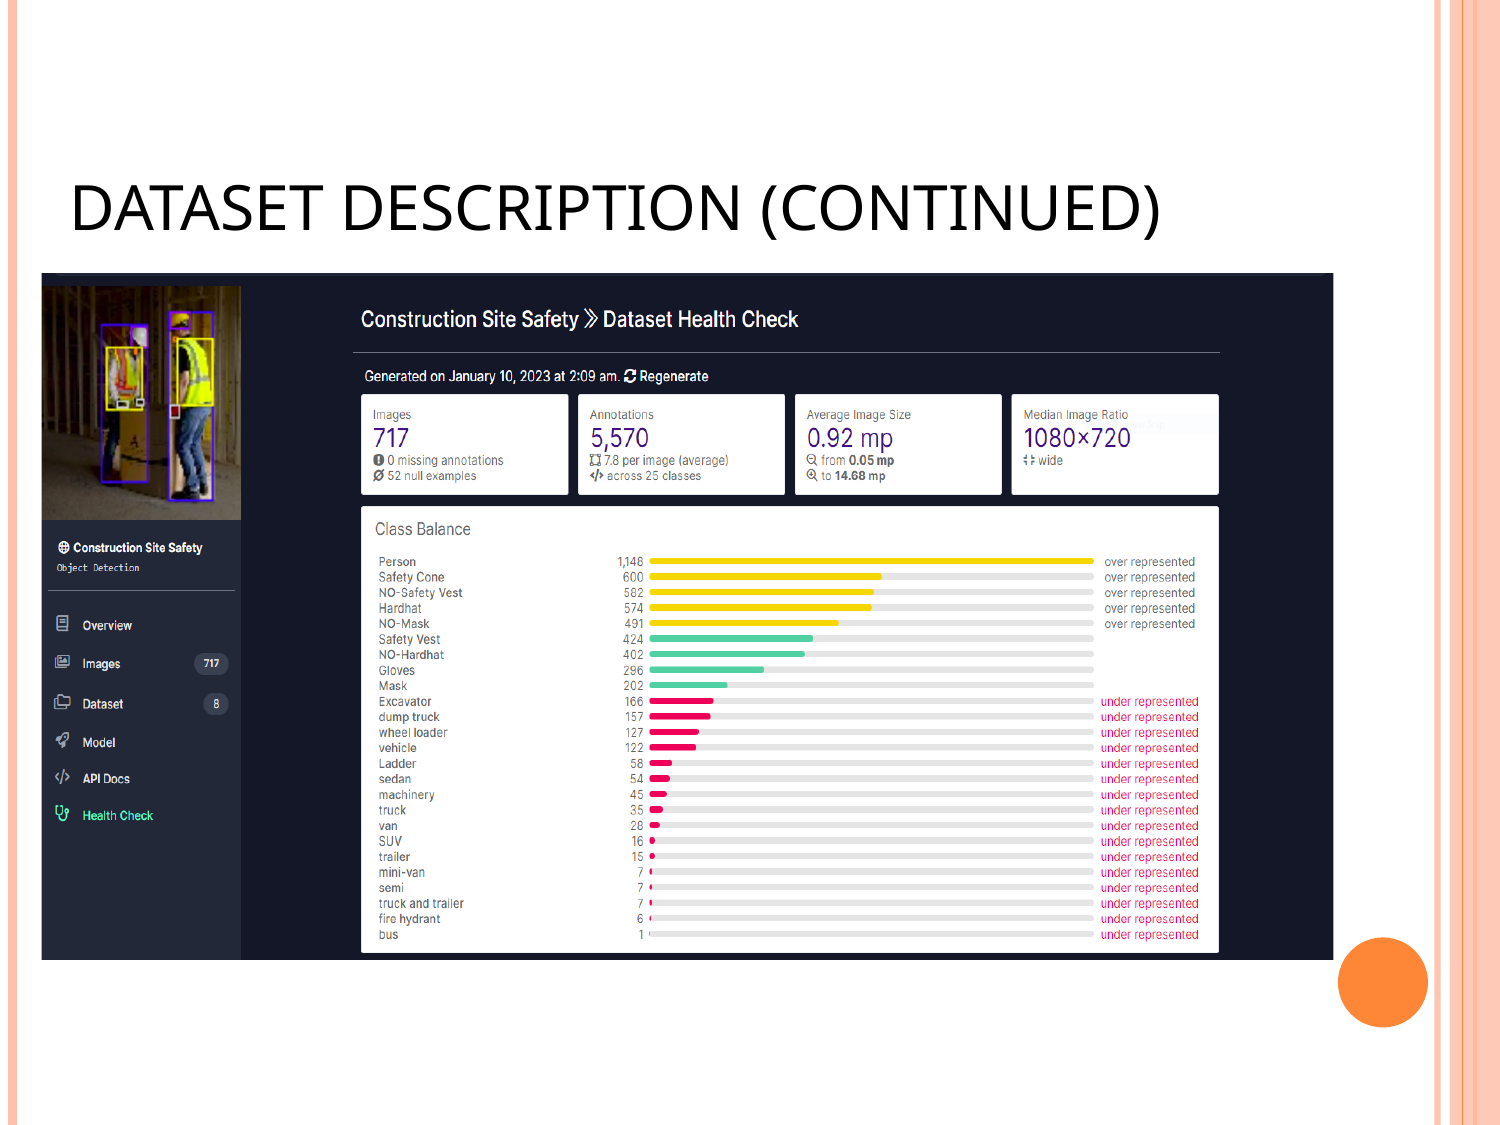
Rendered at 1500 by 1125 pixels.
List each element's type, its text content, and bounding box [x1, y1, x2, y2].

picture [41, 273, 1334, 960]
title Dataset description (continued) [54, 62, 1280, 251]
